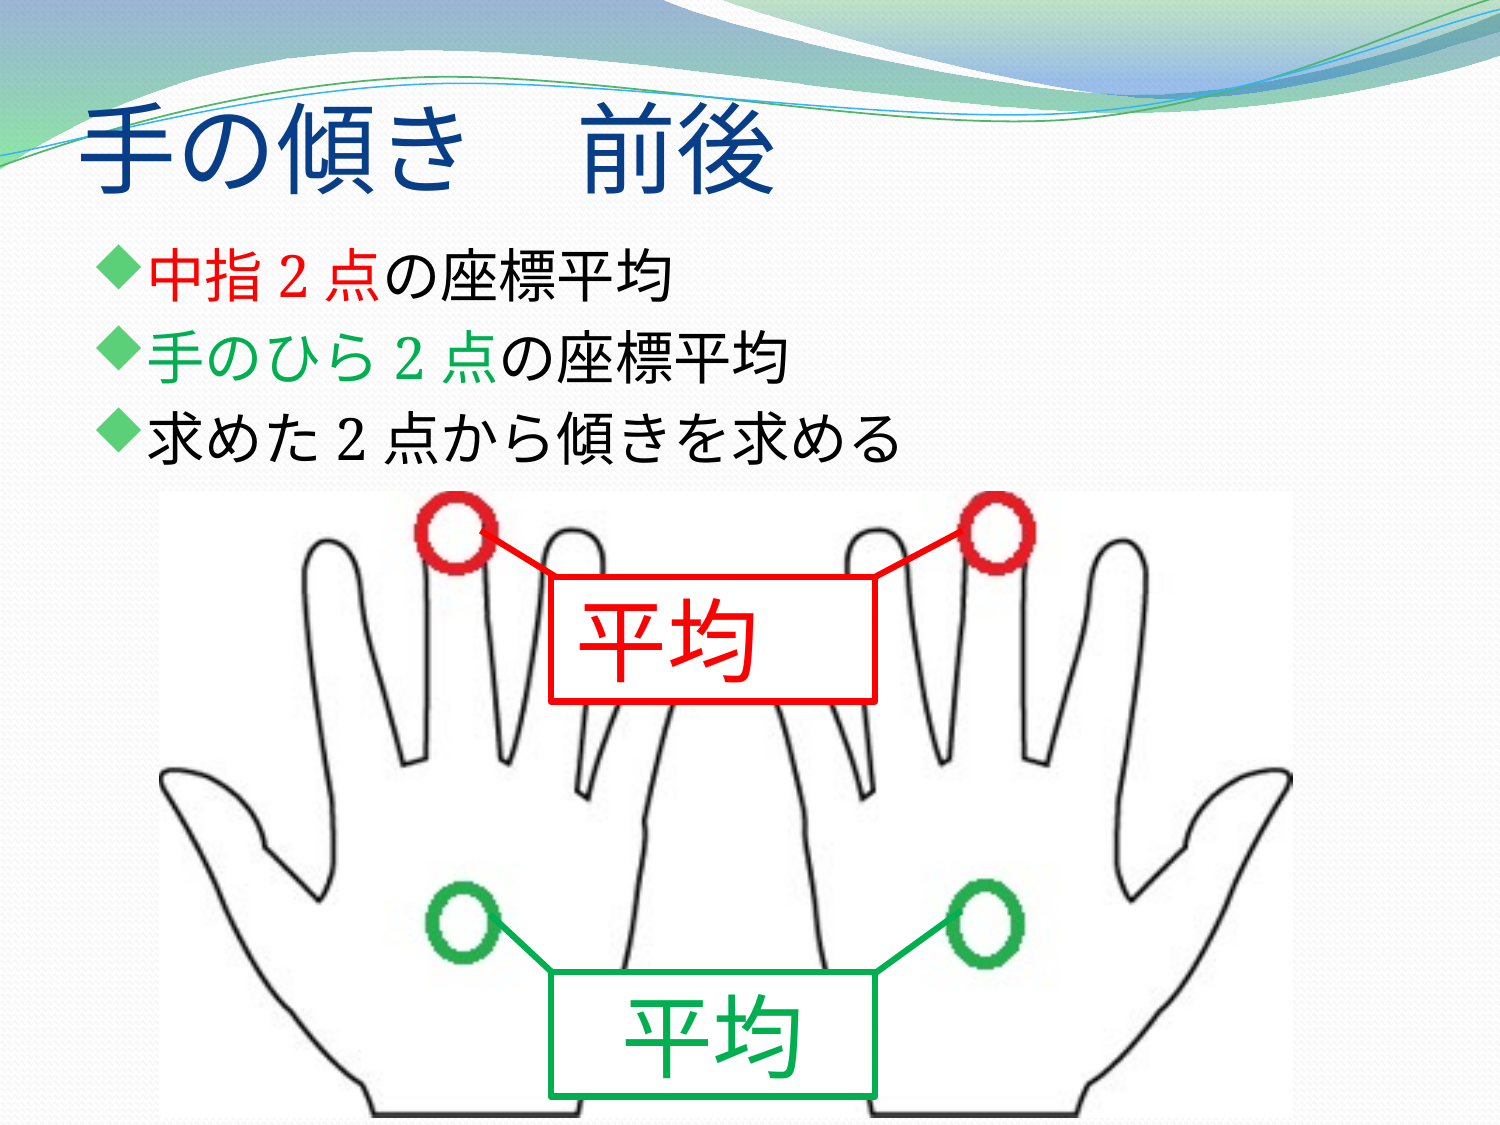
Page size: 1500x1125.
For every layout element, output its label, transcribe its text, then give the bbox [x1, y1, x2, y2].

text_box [489, 910, 962, 1099]
list 中指2点の座標平均 手のひら2点の座標平均 求めた2点から傾きを求める [76, 231, 1400, 1071]
title 手の傾き 前後 [76, 19, 1427, 207]
picture [159, 491, 1293, 1118]
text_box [480, 530, 963, 704]
